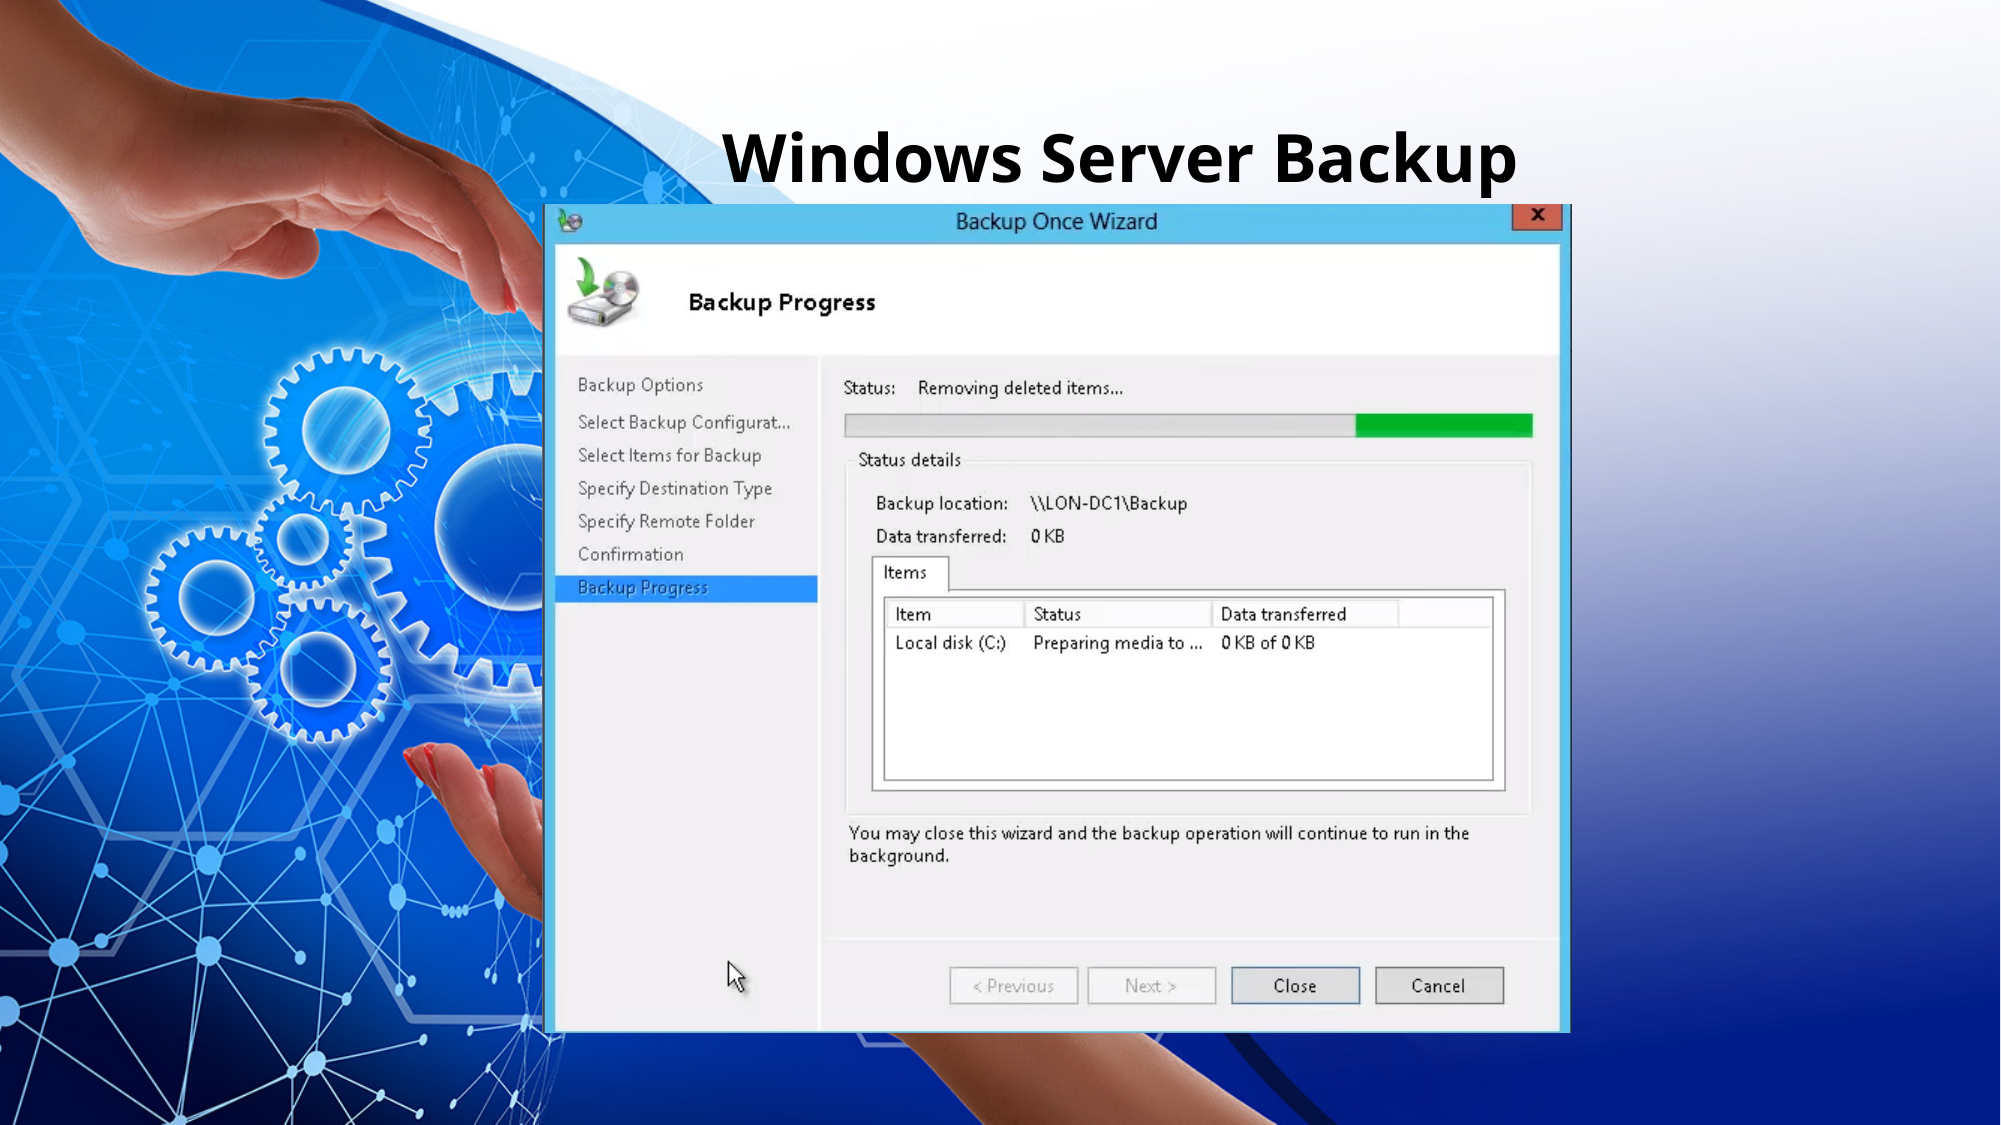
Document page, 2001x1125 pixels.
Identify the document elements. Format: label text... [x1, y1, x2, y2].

picture [0, 0, 2001, 1125]
text_box Windows Server Backup [514, 108, 1729, 203]
